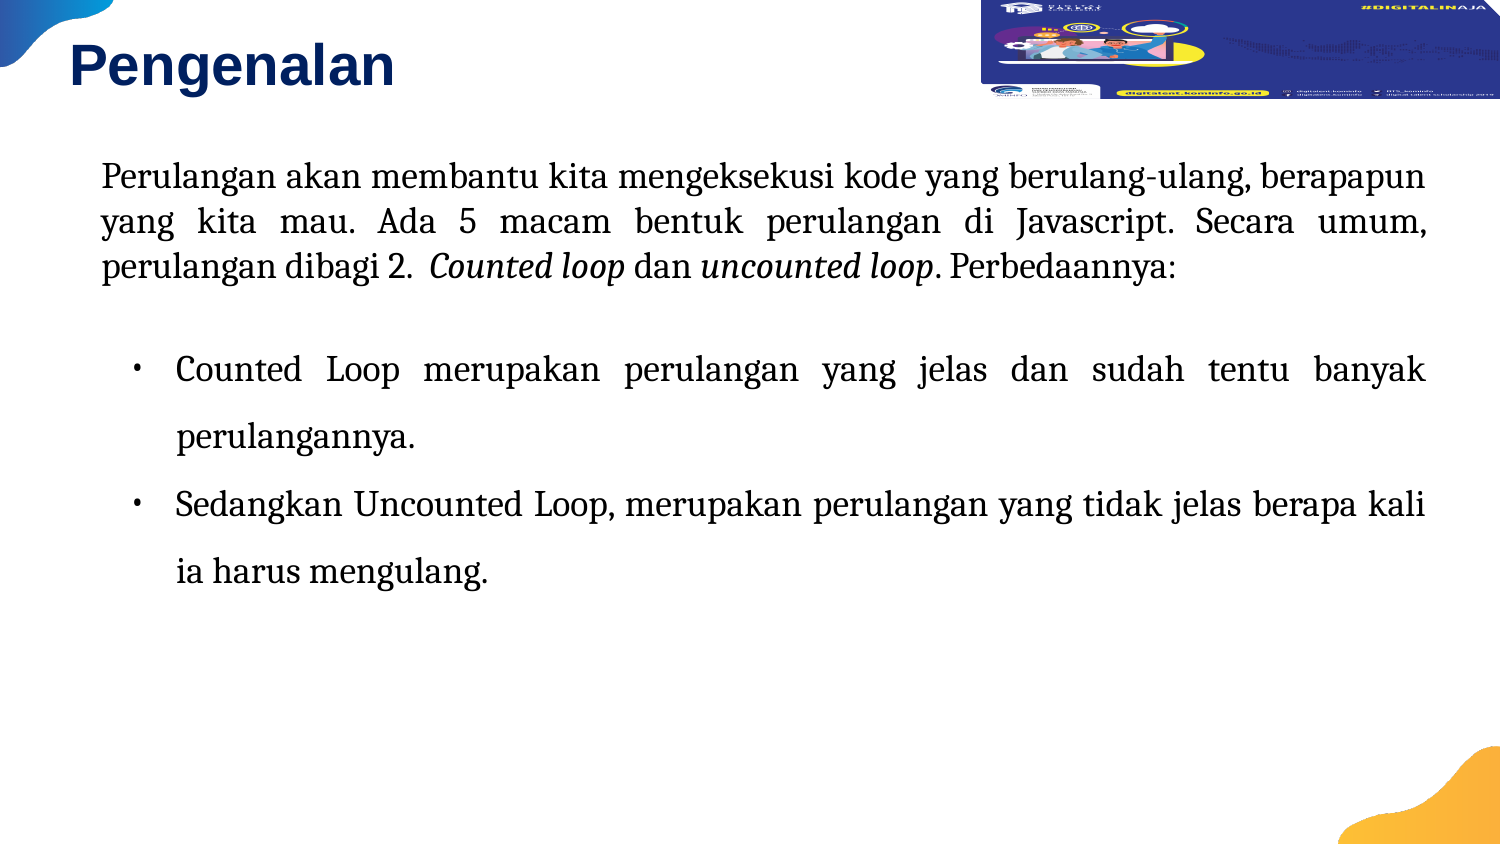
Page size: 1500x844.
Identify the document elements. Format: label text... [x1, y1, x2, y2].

picture [1335, 738, 1500, 844]
text_box Perulangan akan membantu kita mengeksekusi kode yang berulang-ulang, berapapun yang kita mau. Ada 5 macam bentuk perulangan di Javascript. Secara umum, perulangan dibagi 2. Counted loop dan uncounted loop. Perbedaannya: [54, 143, 1443, 429]
picture [0, 0, 115, 73]
text_box Counted Loop merupakan perulangan yang jelas dan sudah tentu banyak perulangannya. Sedangkan Uncounted Loop, merupakan perulangan yang tidak jelas berapa kali ia harus mengulang. [114, 314, 1443, 599]
text_box Pengenalan [54, 19, 977, 105]
picture [980, 0, 1500, 100]
